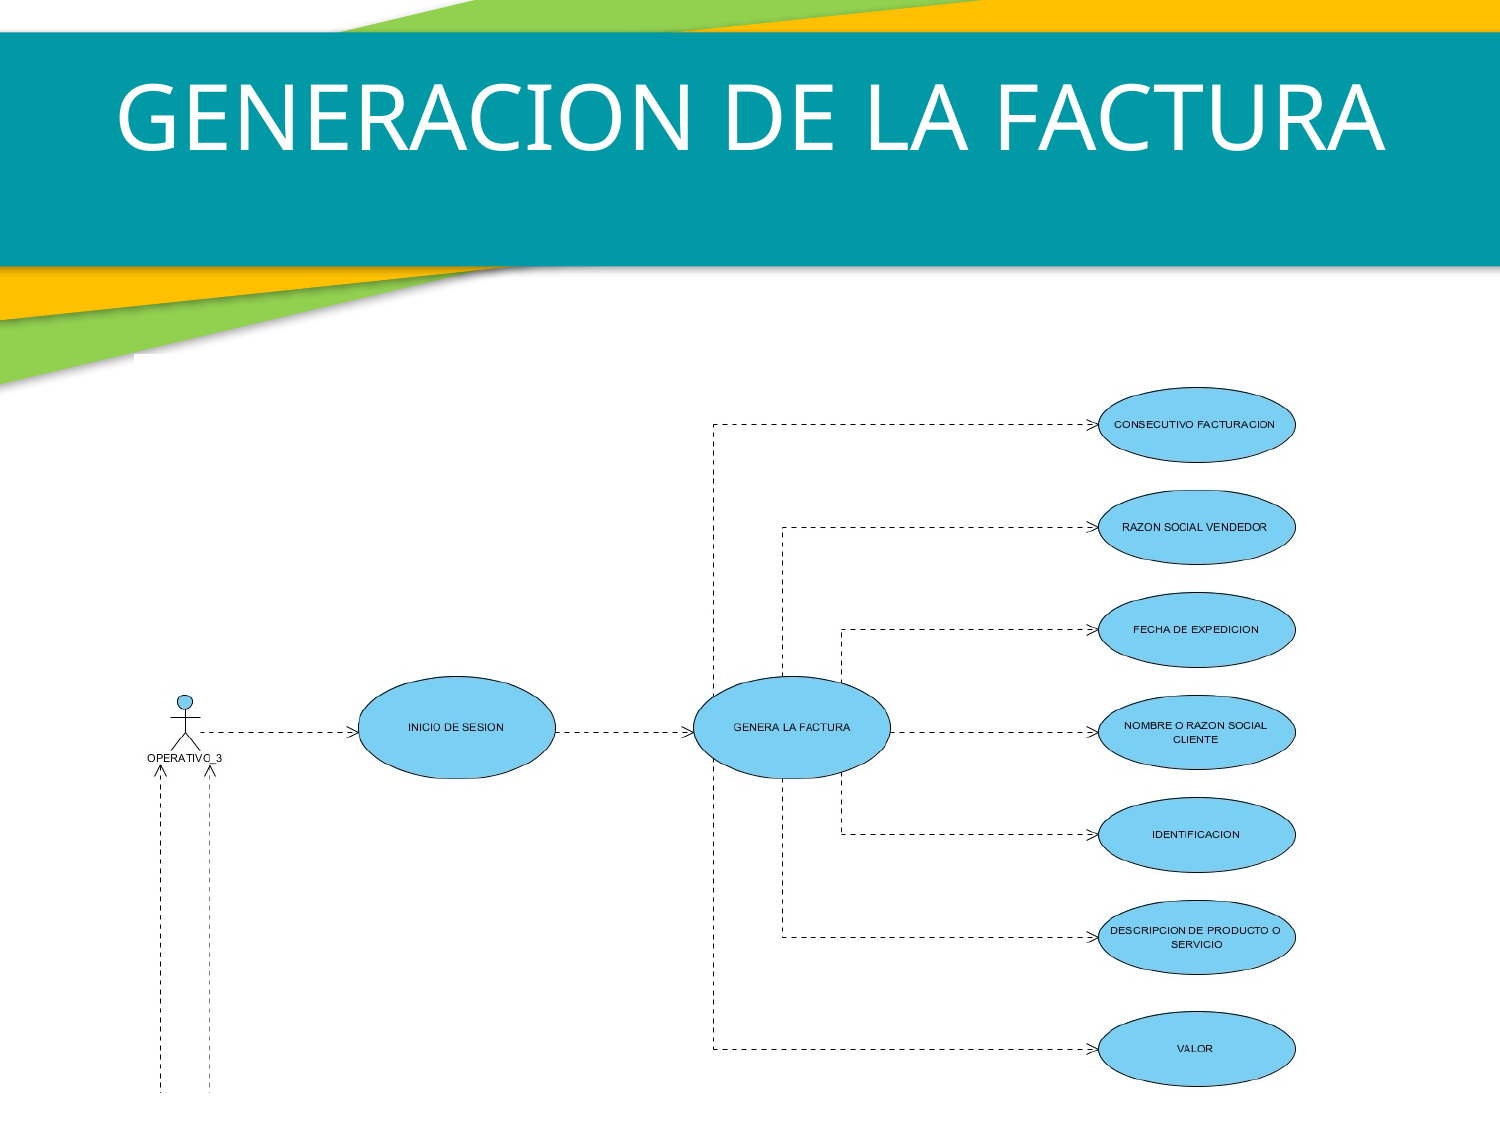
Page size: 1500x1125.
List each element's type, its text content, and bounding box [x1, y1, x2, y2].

text_box GENERACION DE LA FACTURA [99, 0, 1500, 241]
picture [134, 354, 1411, 1093]
